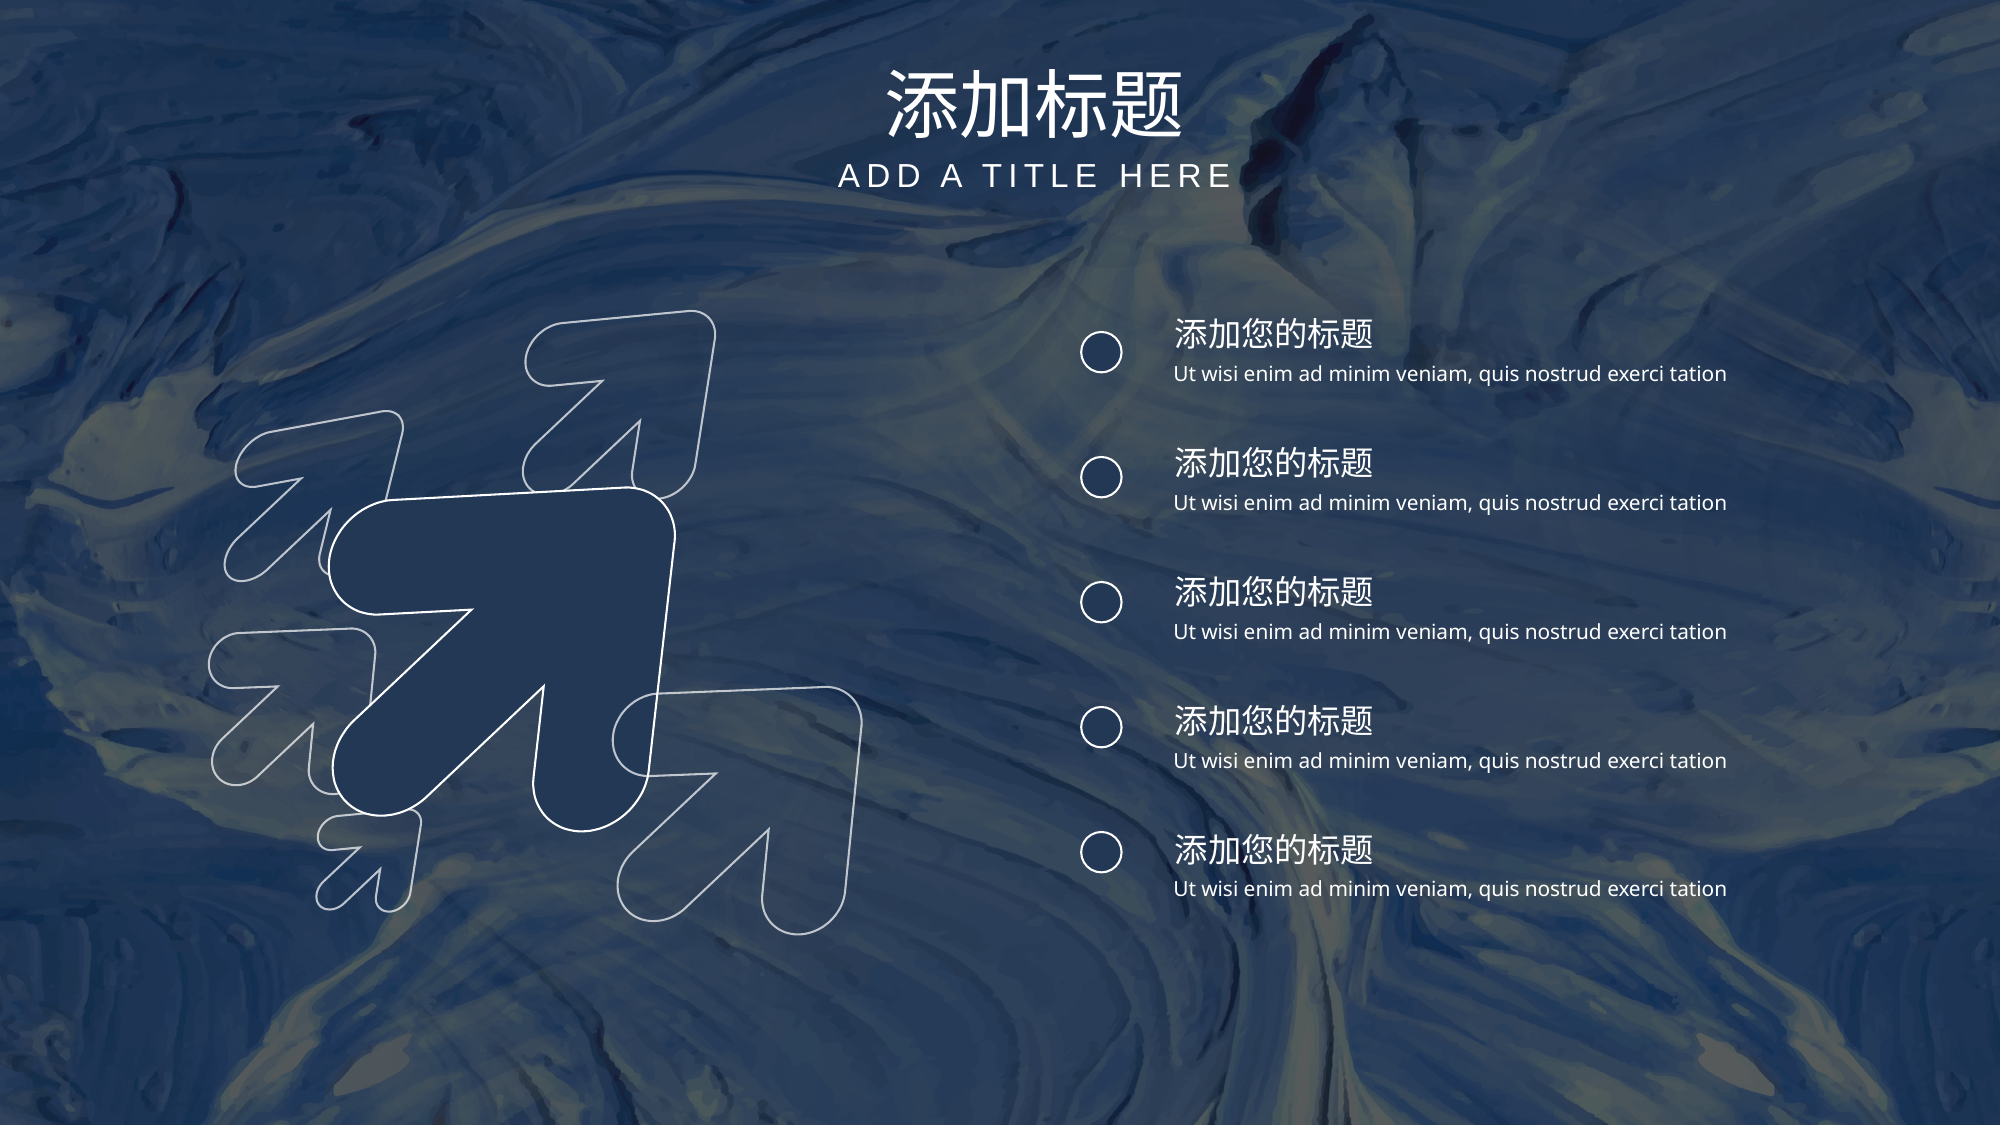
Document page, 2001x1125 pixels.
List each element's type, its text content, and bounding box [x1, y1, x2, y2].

text_box [1080, 330, 1123, 374]
text_box Ut wisi enim ad minim veniam, quis nostrud exerci tation [1158, 345, 1828, 394]
text_box ADD A TITLE HERE [823, 147, 1246, 202]
text_box [327, 486, 676, 833]
text_box 添加您的标题 [1160, 813, 1390, 861]
text_box Ut wisi enim ad minim veniam, quis nostrud exerci tation [1158, 861, 1828, 909]
text_box Ut wisi enim ad minim veniam, quis nostrud exerci tation [1158, 474, 1828, 522]
text_box [1080, 580, 1123, 624]
text_box 添加您的标题 [1160, 427, 1390, 474]
text_box 添加您的标题 [1160, 555, 1390, 603]
text_box 添加标题 [869, 50, 1200, 147]
text_box [315, 809, 423, 913]
text_box 添加您的标题 [1160, 298, 1390, 345]
text_box Ut wisi enim ad minim veniam, quis nostrud exerci tation [1158, 603, 1828, 651]
text_box 添加您的标题 [1160, 684, 1390, 732]
text_box [1080, 705, 1123, 749]
text_box [207, 627, 377, 796]
text_box [1080, 455, 1123, 499]
text_box [521, 309, 717, 500]
text_box [223, 409, 404, 583]
text_box [611, 685, 863, 936]
text_box [1080, 830, 1123, 874]
text_box Ut wisi enim ad minim veniam, quis nostrud exerci tation [1158, 732, 1828, 780]
